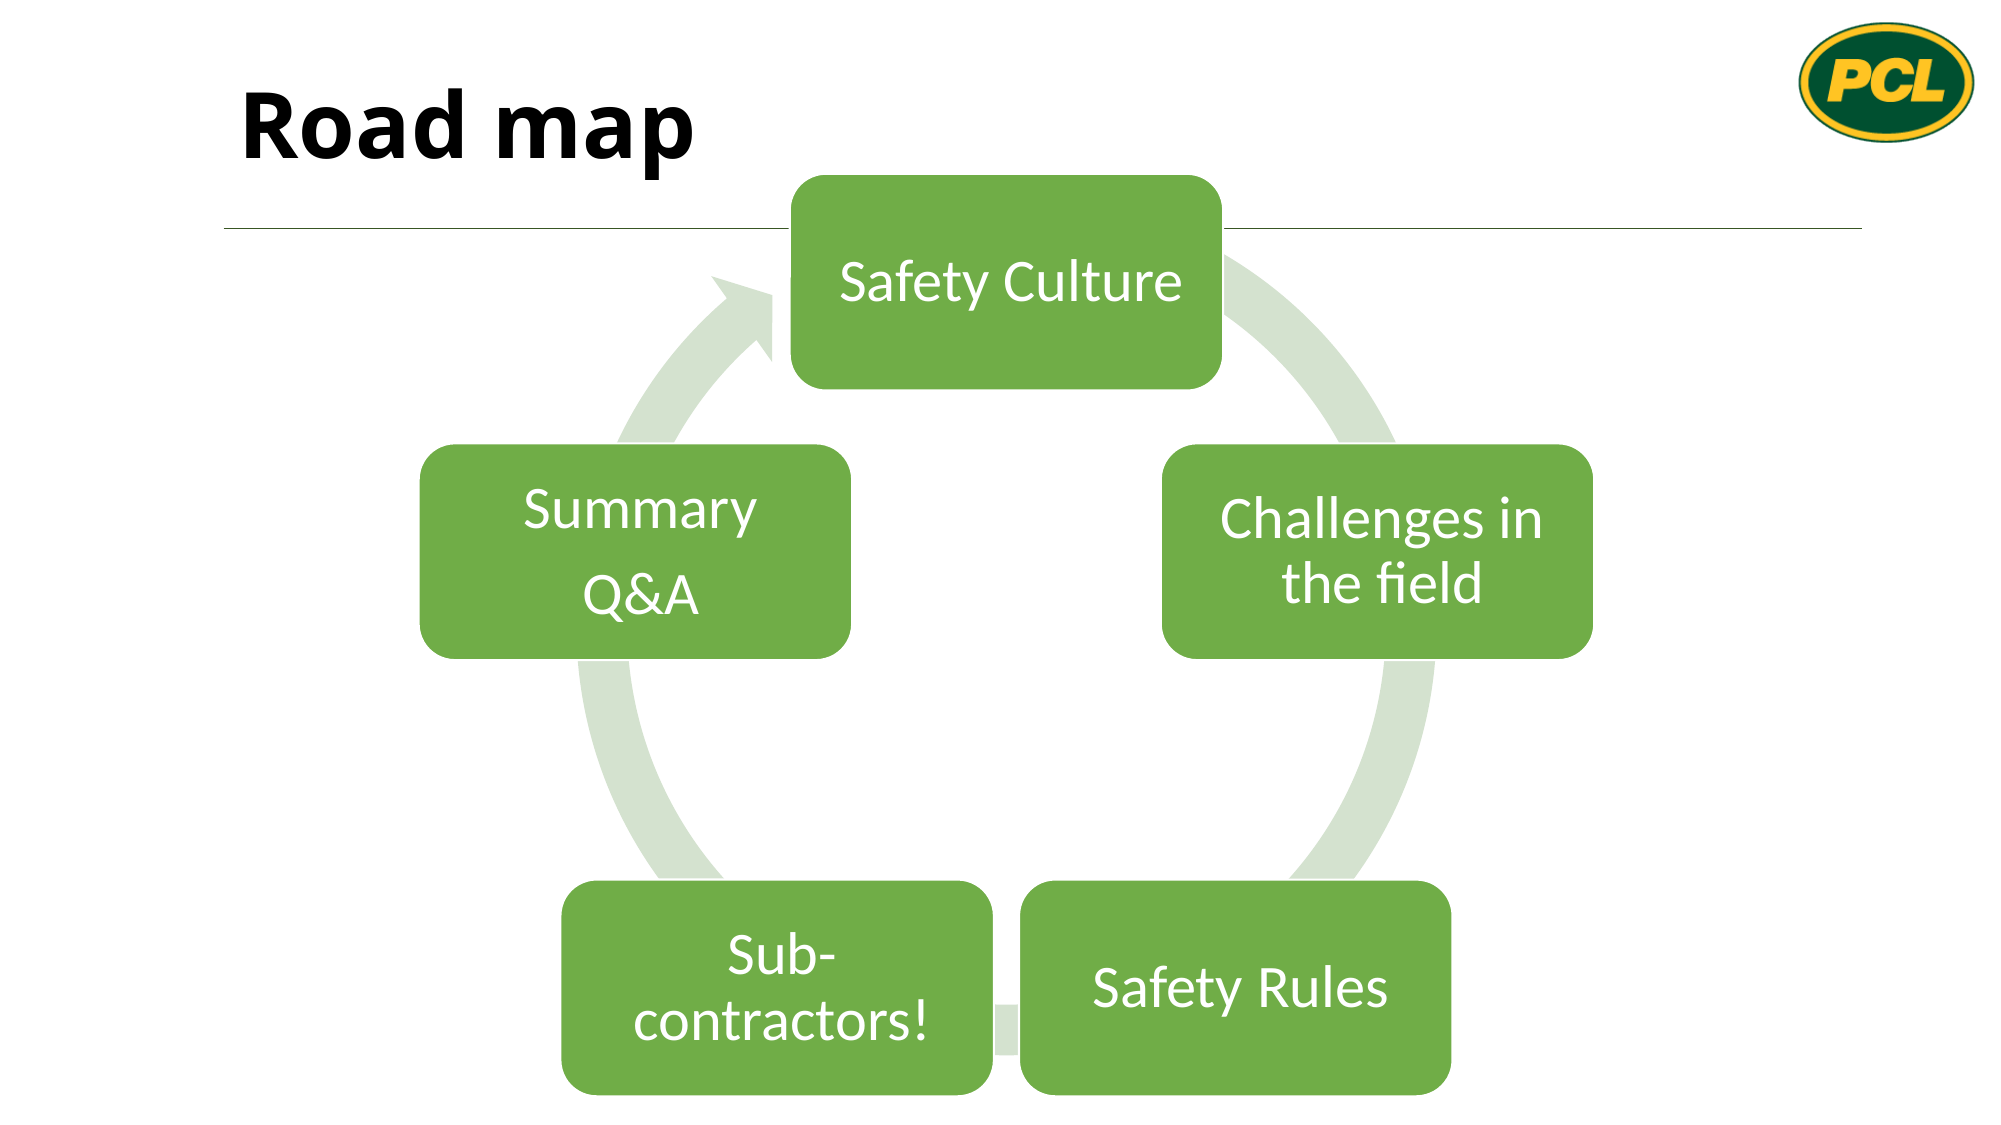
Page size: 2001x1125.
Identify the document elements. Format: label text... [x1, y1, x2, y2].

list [223, 173, 1790, 1097]
title Road map [223, 55, 1863, 202]
picture [1791, 11, 1986, 150]
